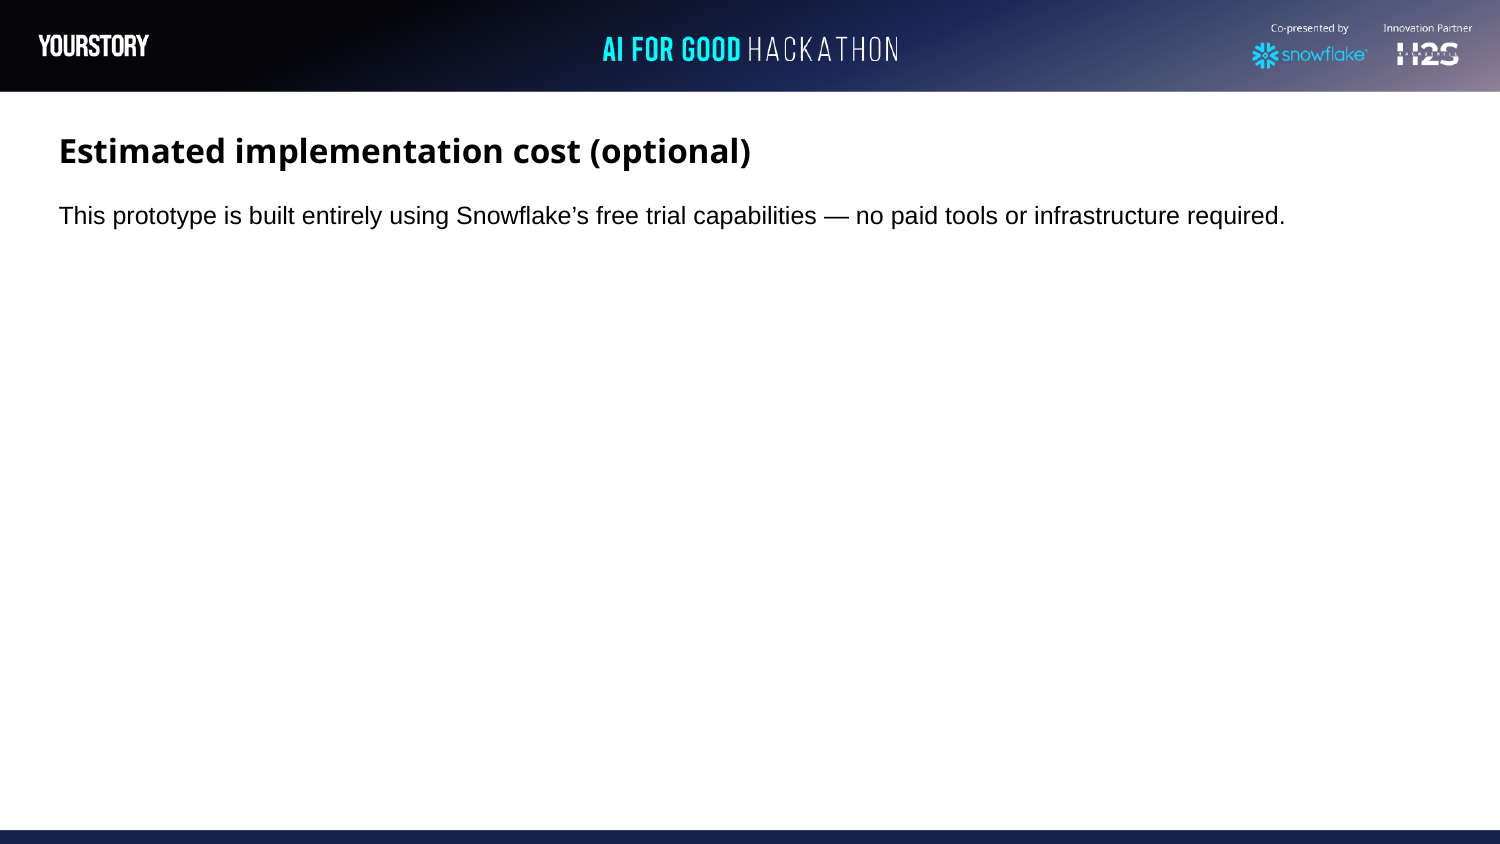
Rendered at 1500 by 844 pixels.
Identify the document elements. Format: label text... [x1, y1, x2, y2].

picture [0, 0, 1500, 93]
text_box This prototype is built entirely using Snowflake’s free trial capabilities — no paid tools or infrastructure required. [43, 184, 1462, 792]
picture [0, 824, 1500, 844]
text_box Estimated implementation cost (optional) [43, 115, 1134, 184]
